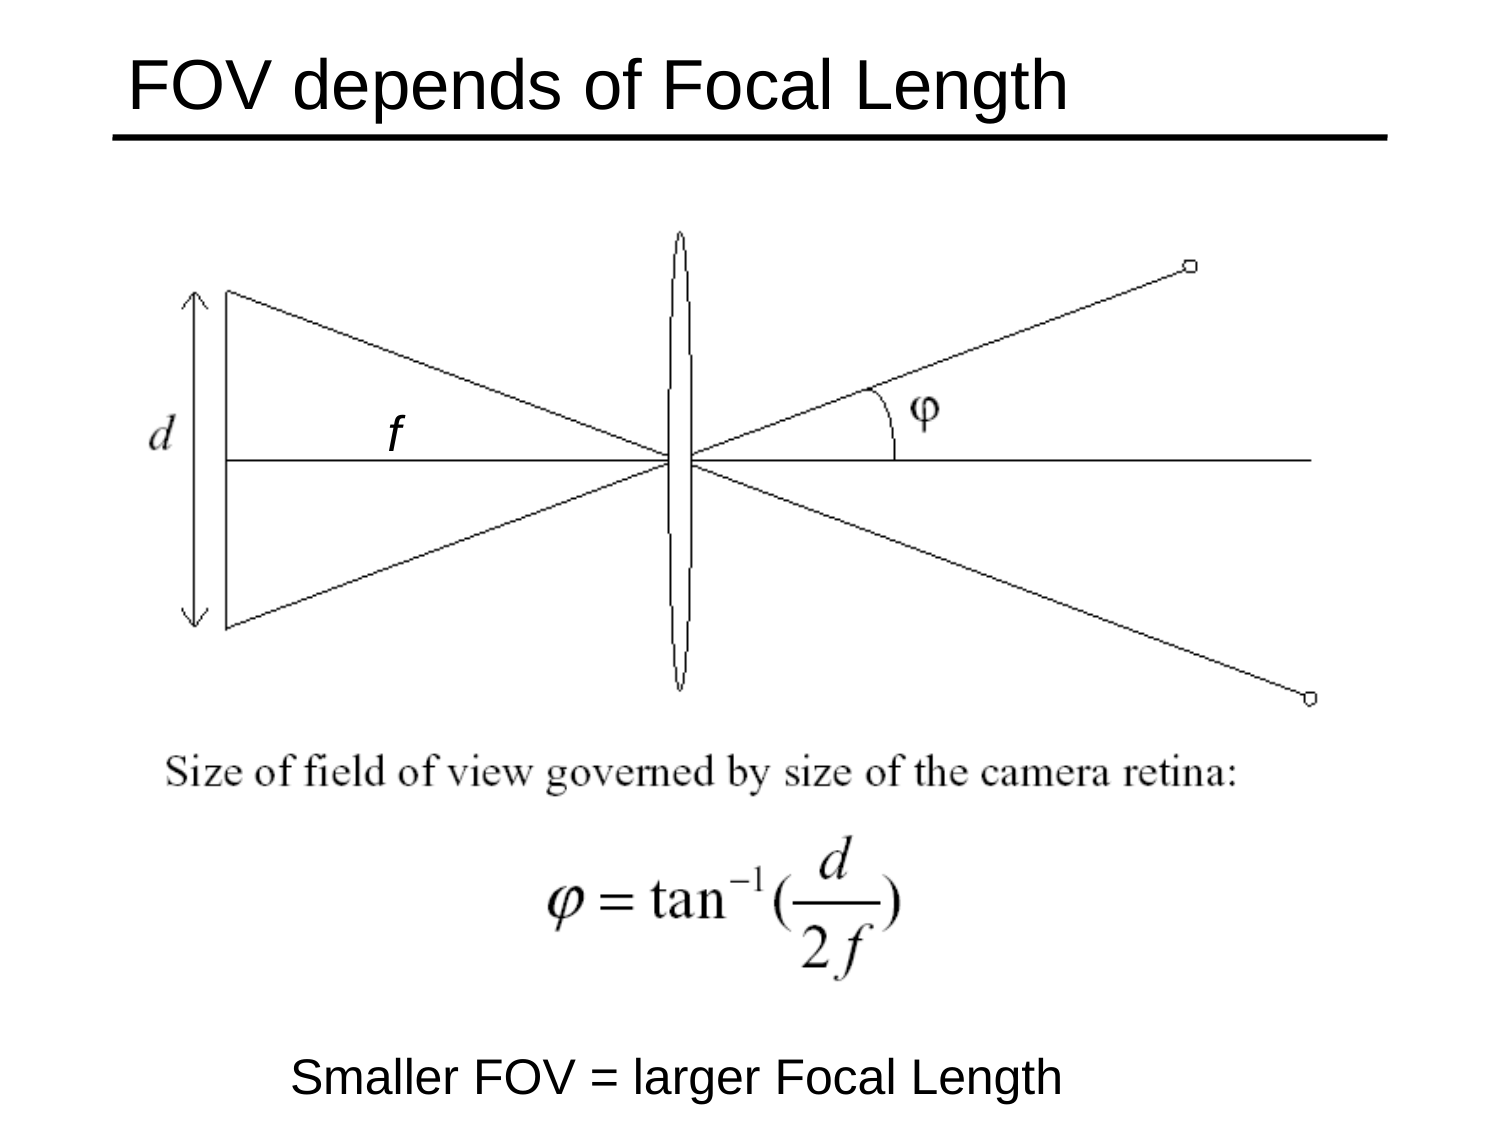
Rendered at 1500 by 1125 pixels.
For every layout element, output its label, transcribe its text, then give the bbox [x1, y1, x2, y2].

title FOV depends of Focal Length [112, 12, 1388, 150]
picture [162, 749, 1280, 983]
text_box Smaller FOV = larger Focal Length [275, 1037, 1079, 1113]
picture [124, 224, 1326, 713]
